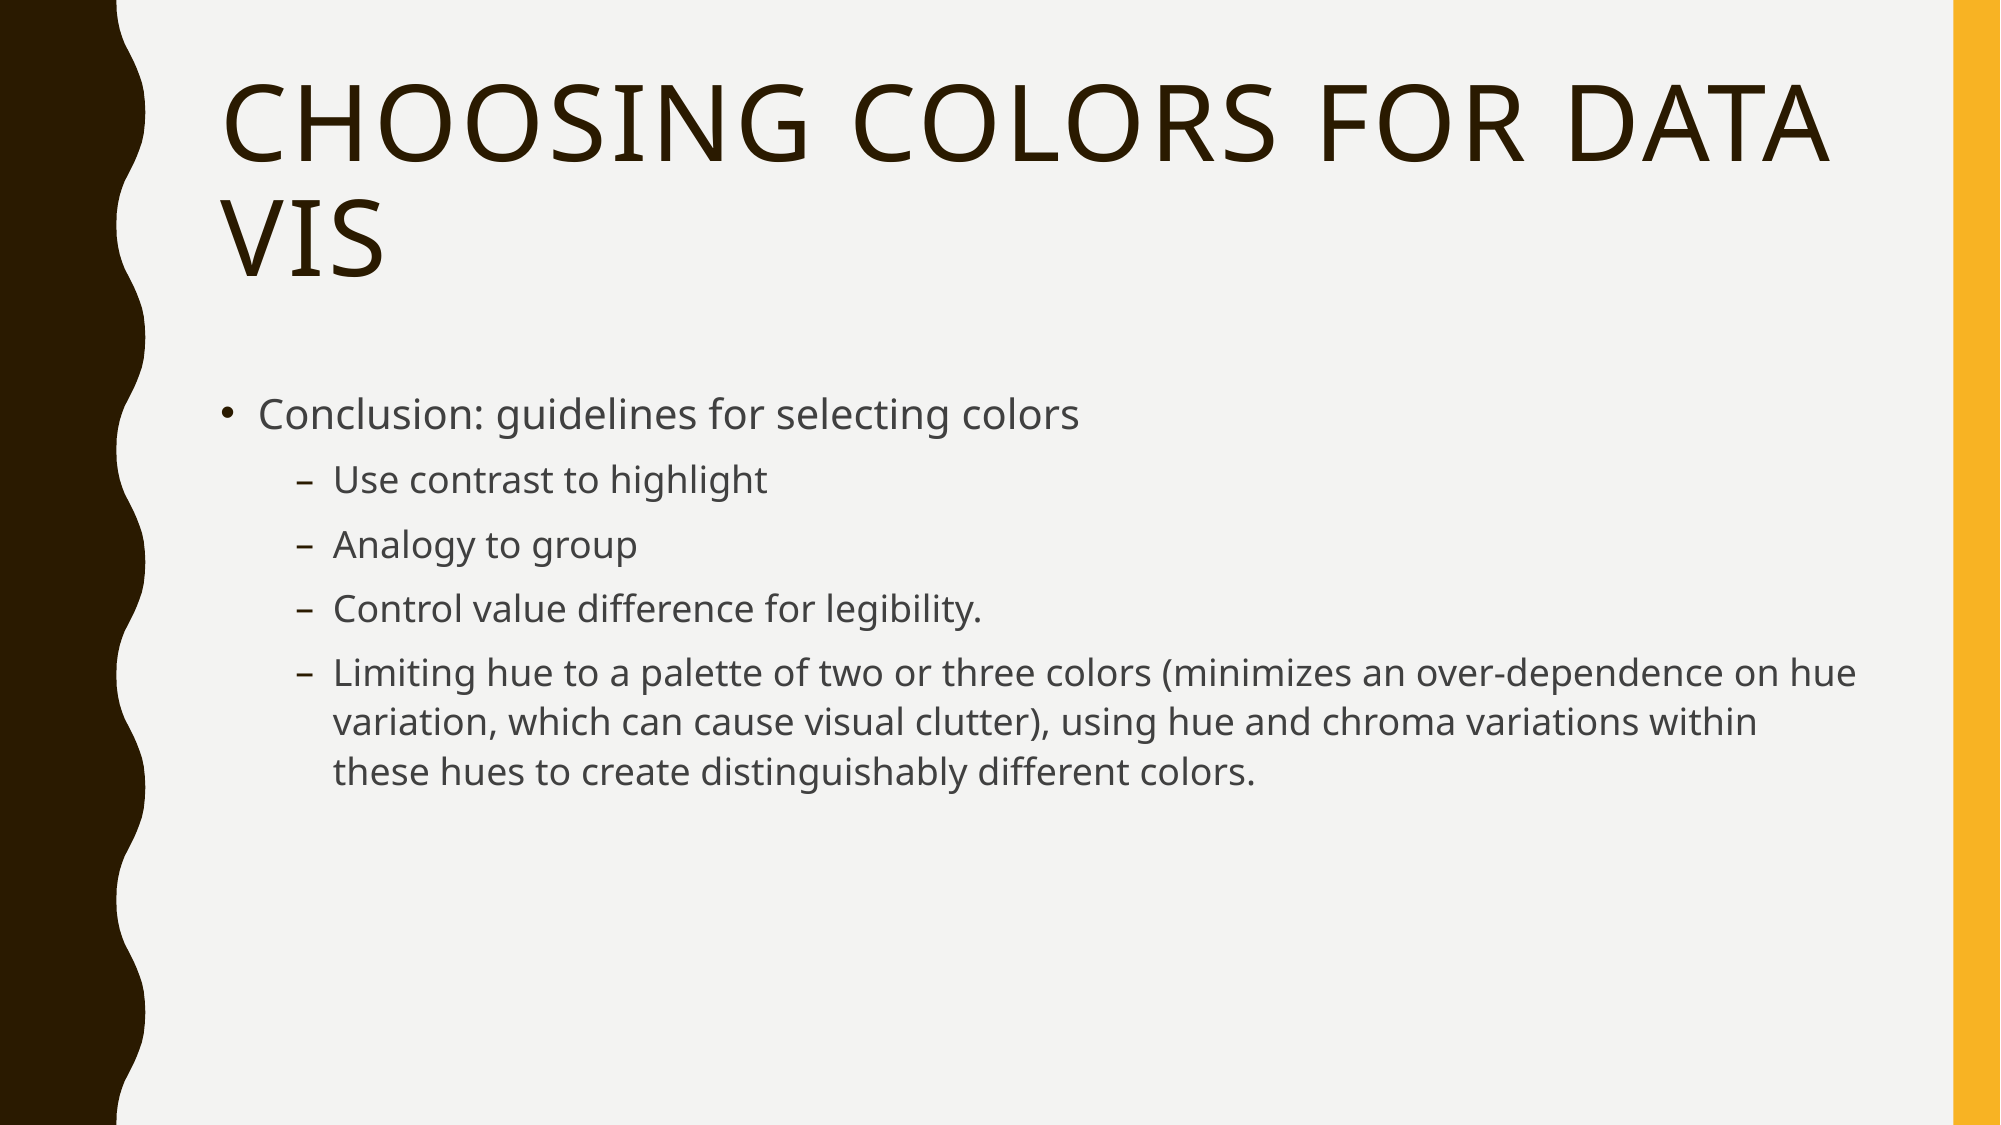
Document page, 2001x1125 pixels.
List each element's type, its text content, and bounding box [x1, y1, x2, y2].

list Conclusion: guidelines for selecting colors Use contrast to highlight Analogy to group Control value difference for legibility. Limiting hue to a palette of two or three colors (minimizes an over-dependence on hue variation, which can cause visual clutter), using hue and chroma variations within these hues to create distinguishably different colors. [205, 375, 1875, 965]
title Choosing colors for data Vis [205, 62, 1875, 308]
